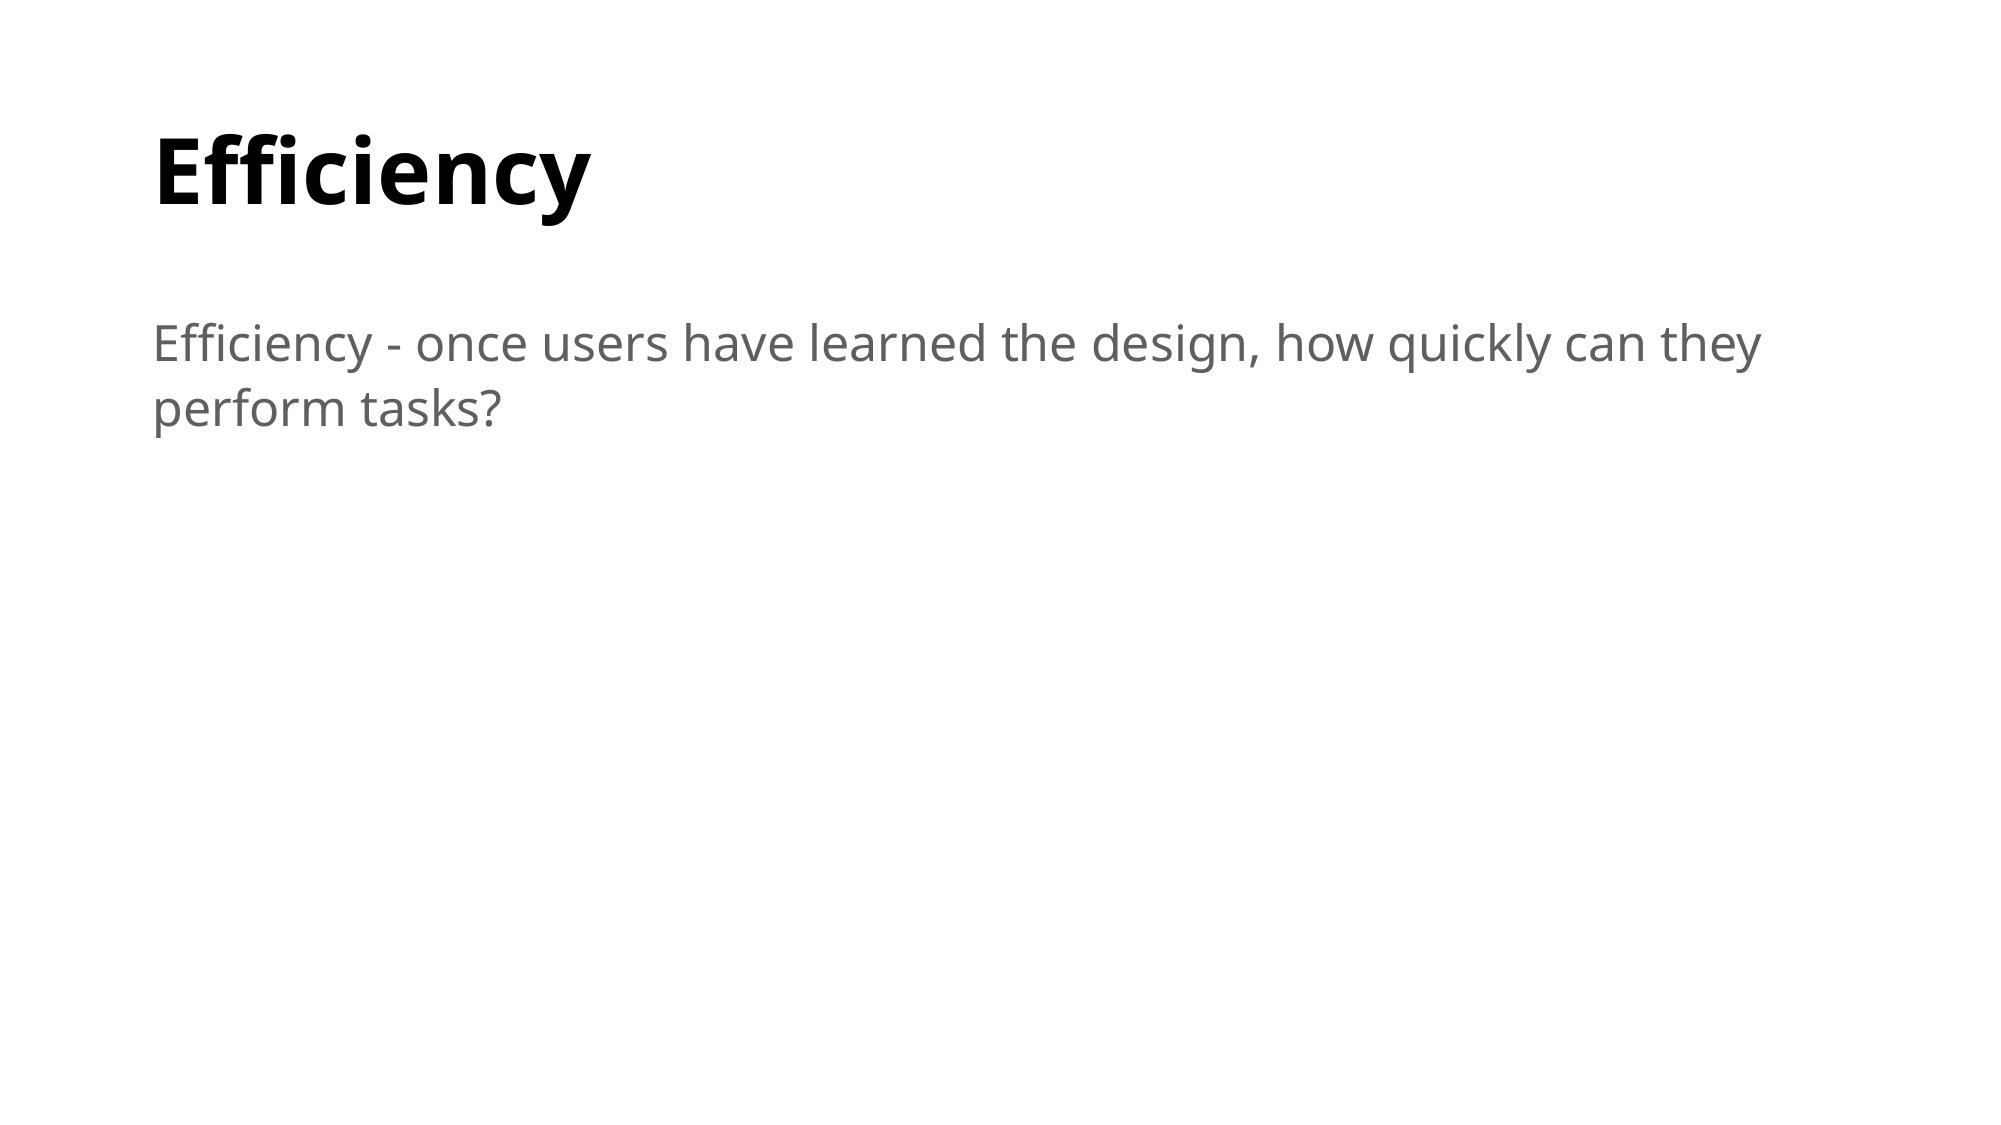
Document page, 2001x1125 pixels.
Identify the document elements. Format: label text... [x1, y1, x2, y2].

list Efficiency - once users have learned the design, how quickly can they perform tasks? [137, 297, 1863, 496]
title Efficiency [137, 105, 1863, 245]
